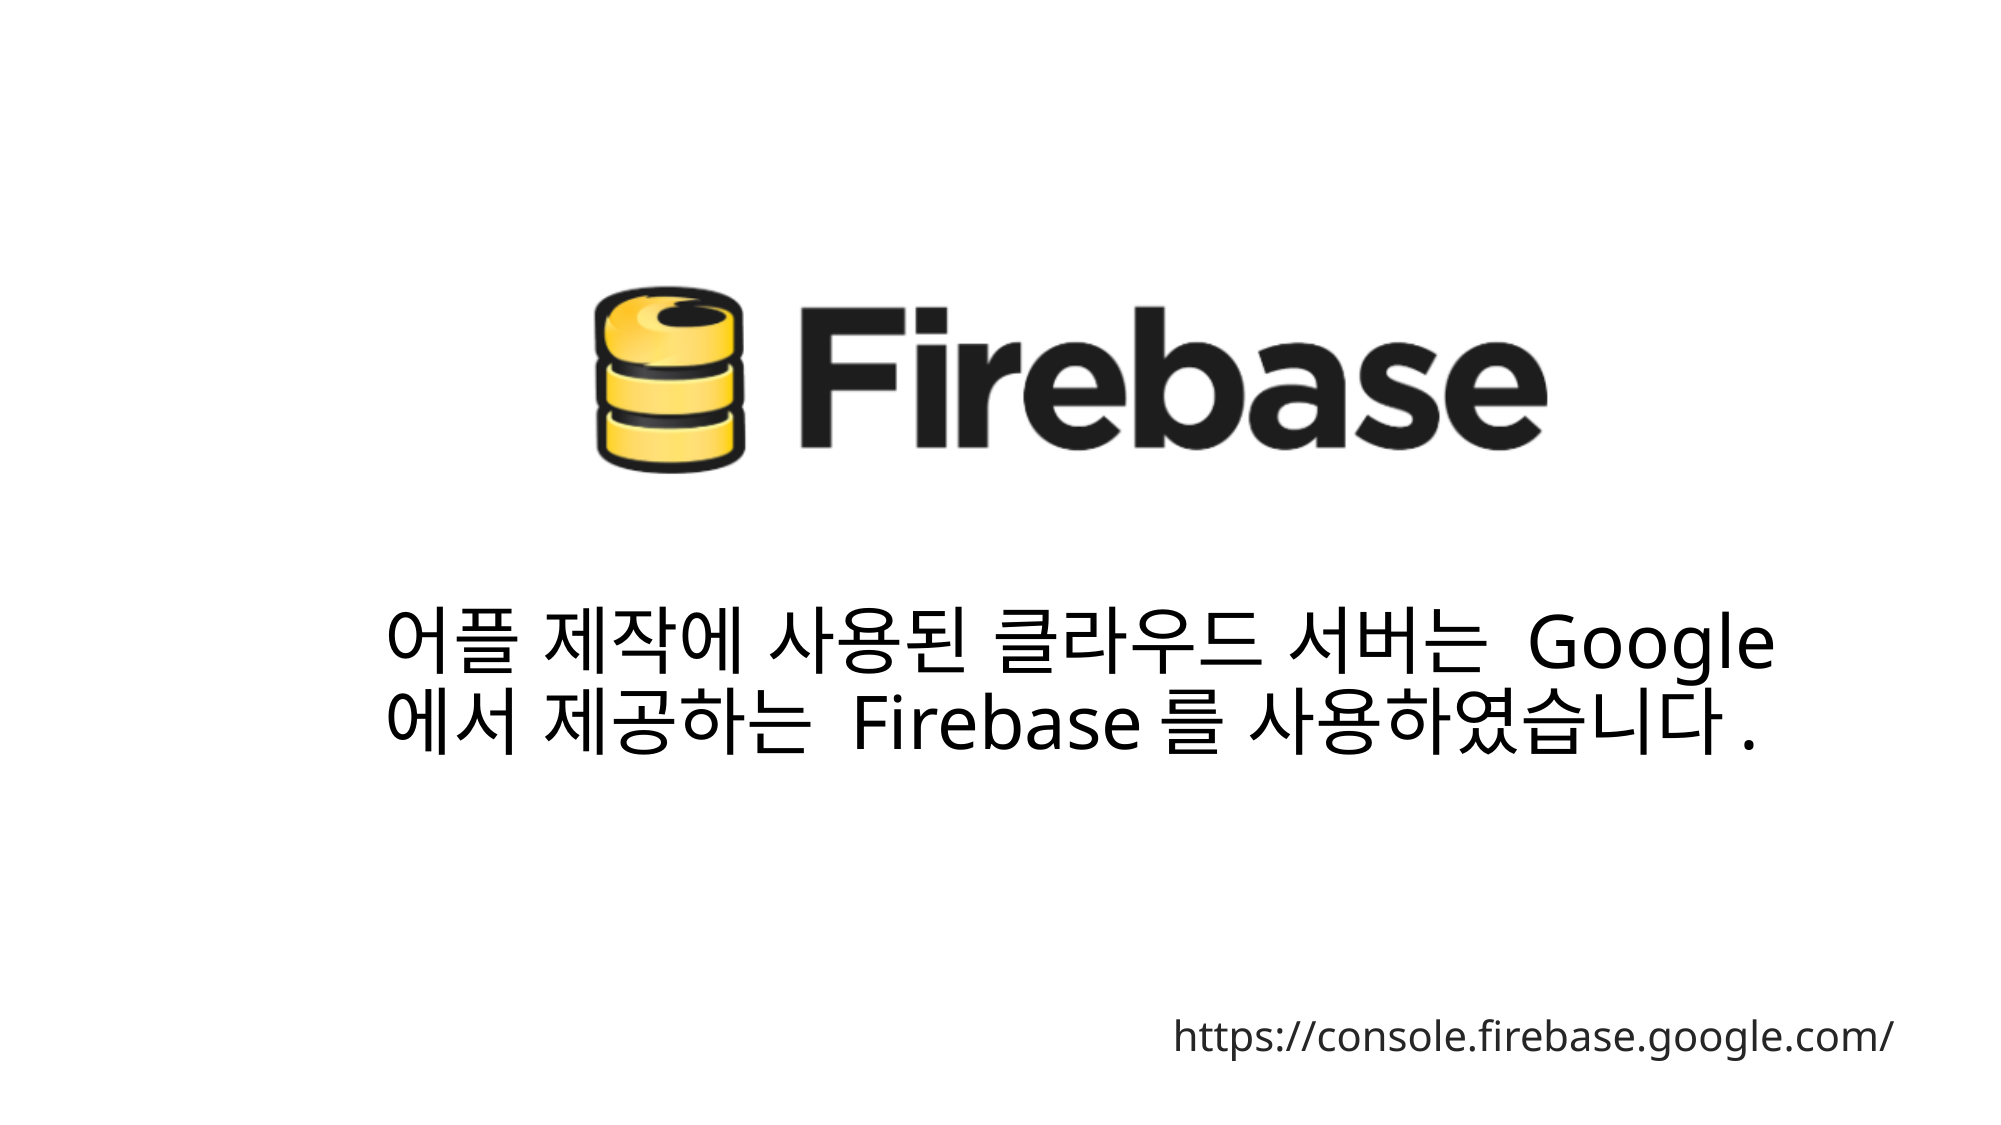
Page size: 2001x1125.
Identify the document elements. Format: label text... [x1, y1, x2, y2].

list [560, 203, 1571, 543]
title 어플 제작에 사용된 클라우드 서버는 Google에서 제공하는 Firebase를 사용하였습니다. [369, 580, 1832, 791]
text_box https://console.firebase.google.com/ [1157, 1002, 2000, 1096]
